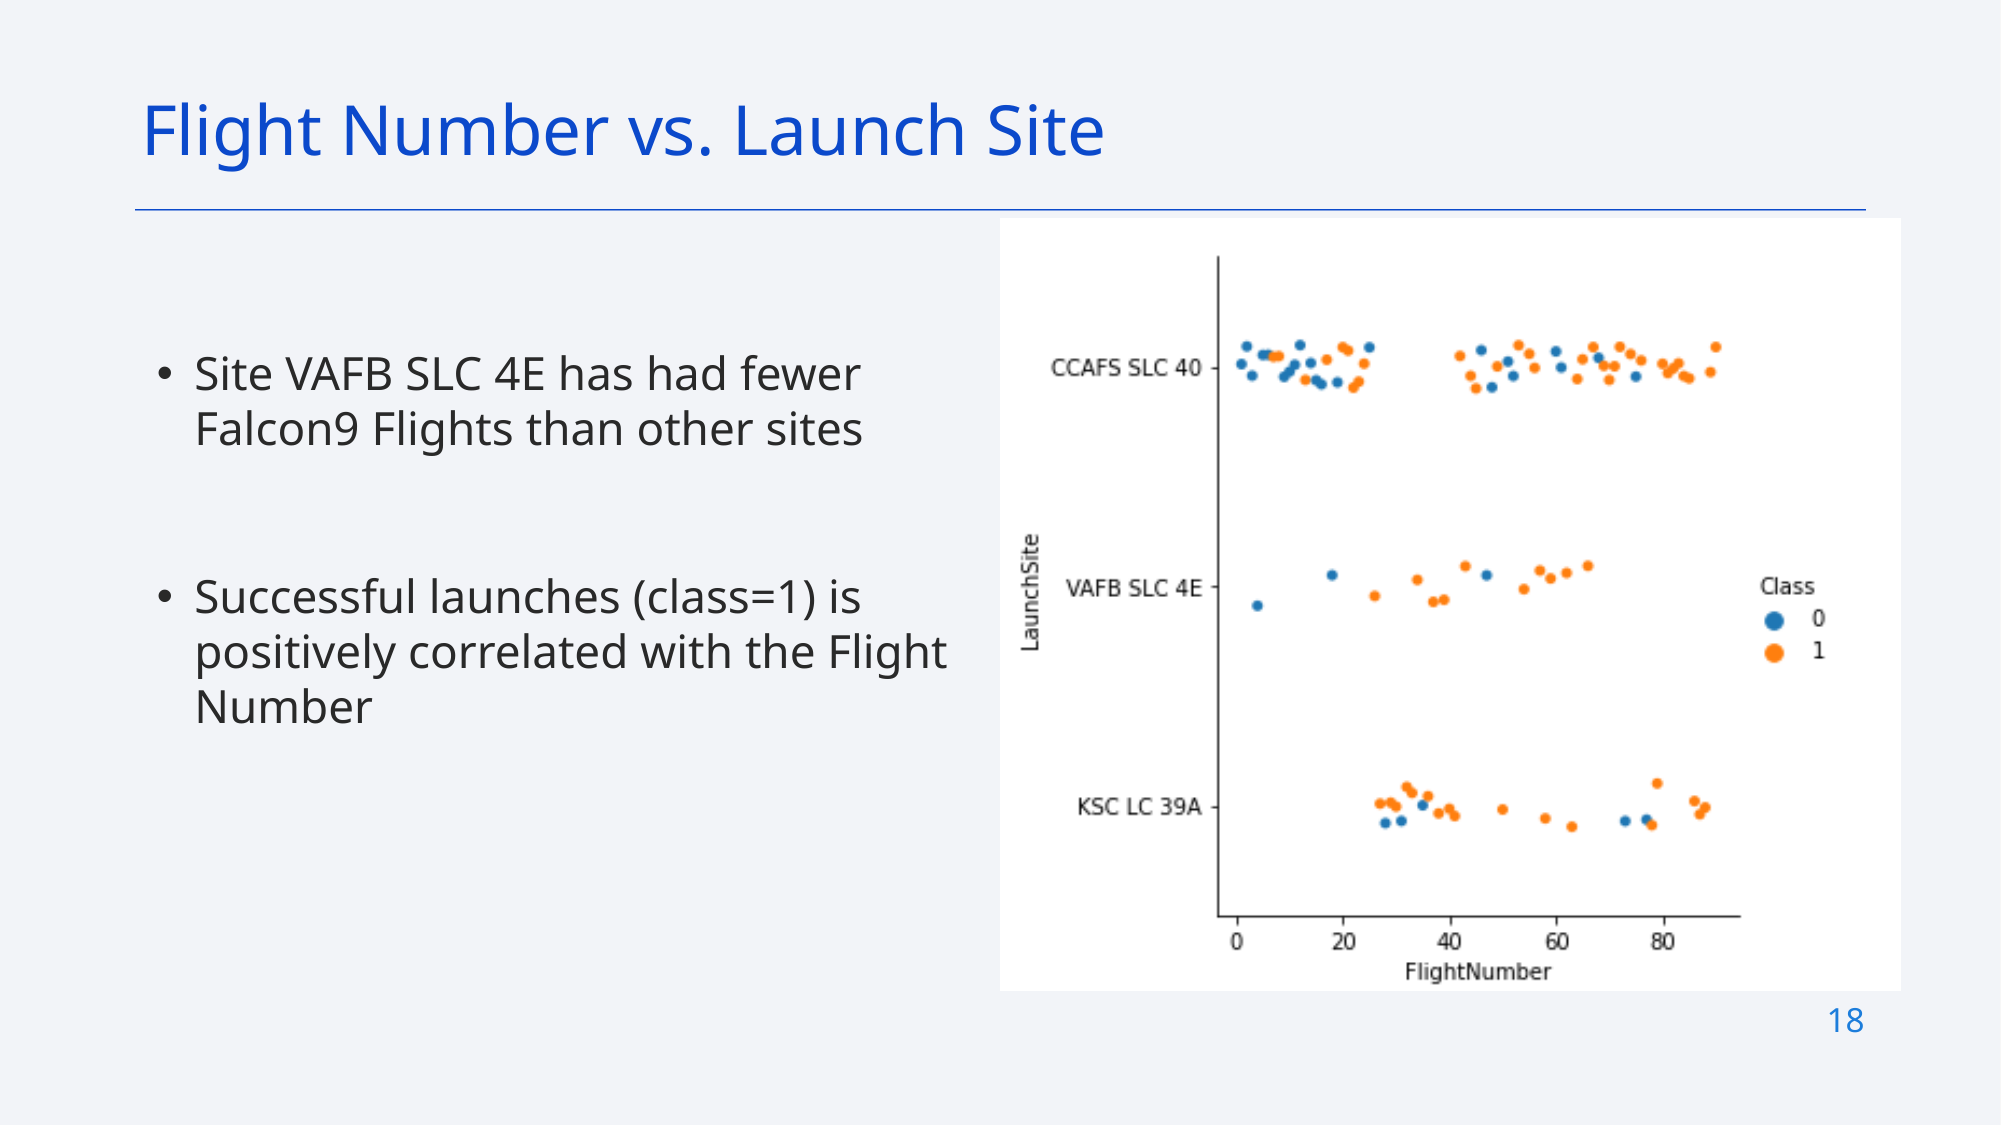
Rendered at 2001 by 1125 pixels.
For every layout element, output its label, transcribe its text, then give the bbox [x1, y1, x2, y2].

text_box Flight Number vs. Launch Site [126, 88, 1852, 179]
slide_number 18 [1429, 991, 1880, 1055]
list Site VAFB SLC 4E has had fewer Falcon9 Flights than other sites Successful launches (class=1) is positively correlated with the Flight Number [141, 337, 1000, 963]
picture [0, 0, 2001, 1125]
